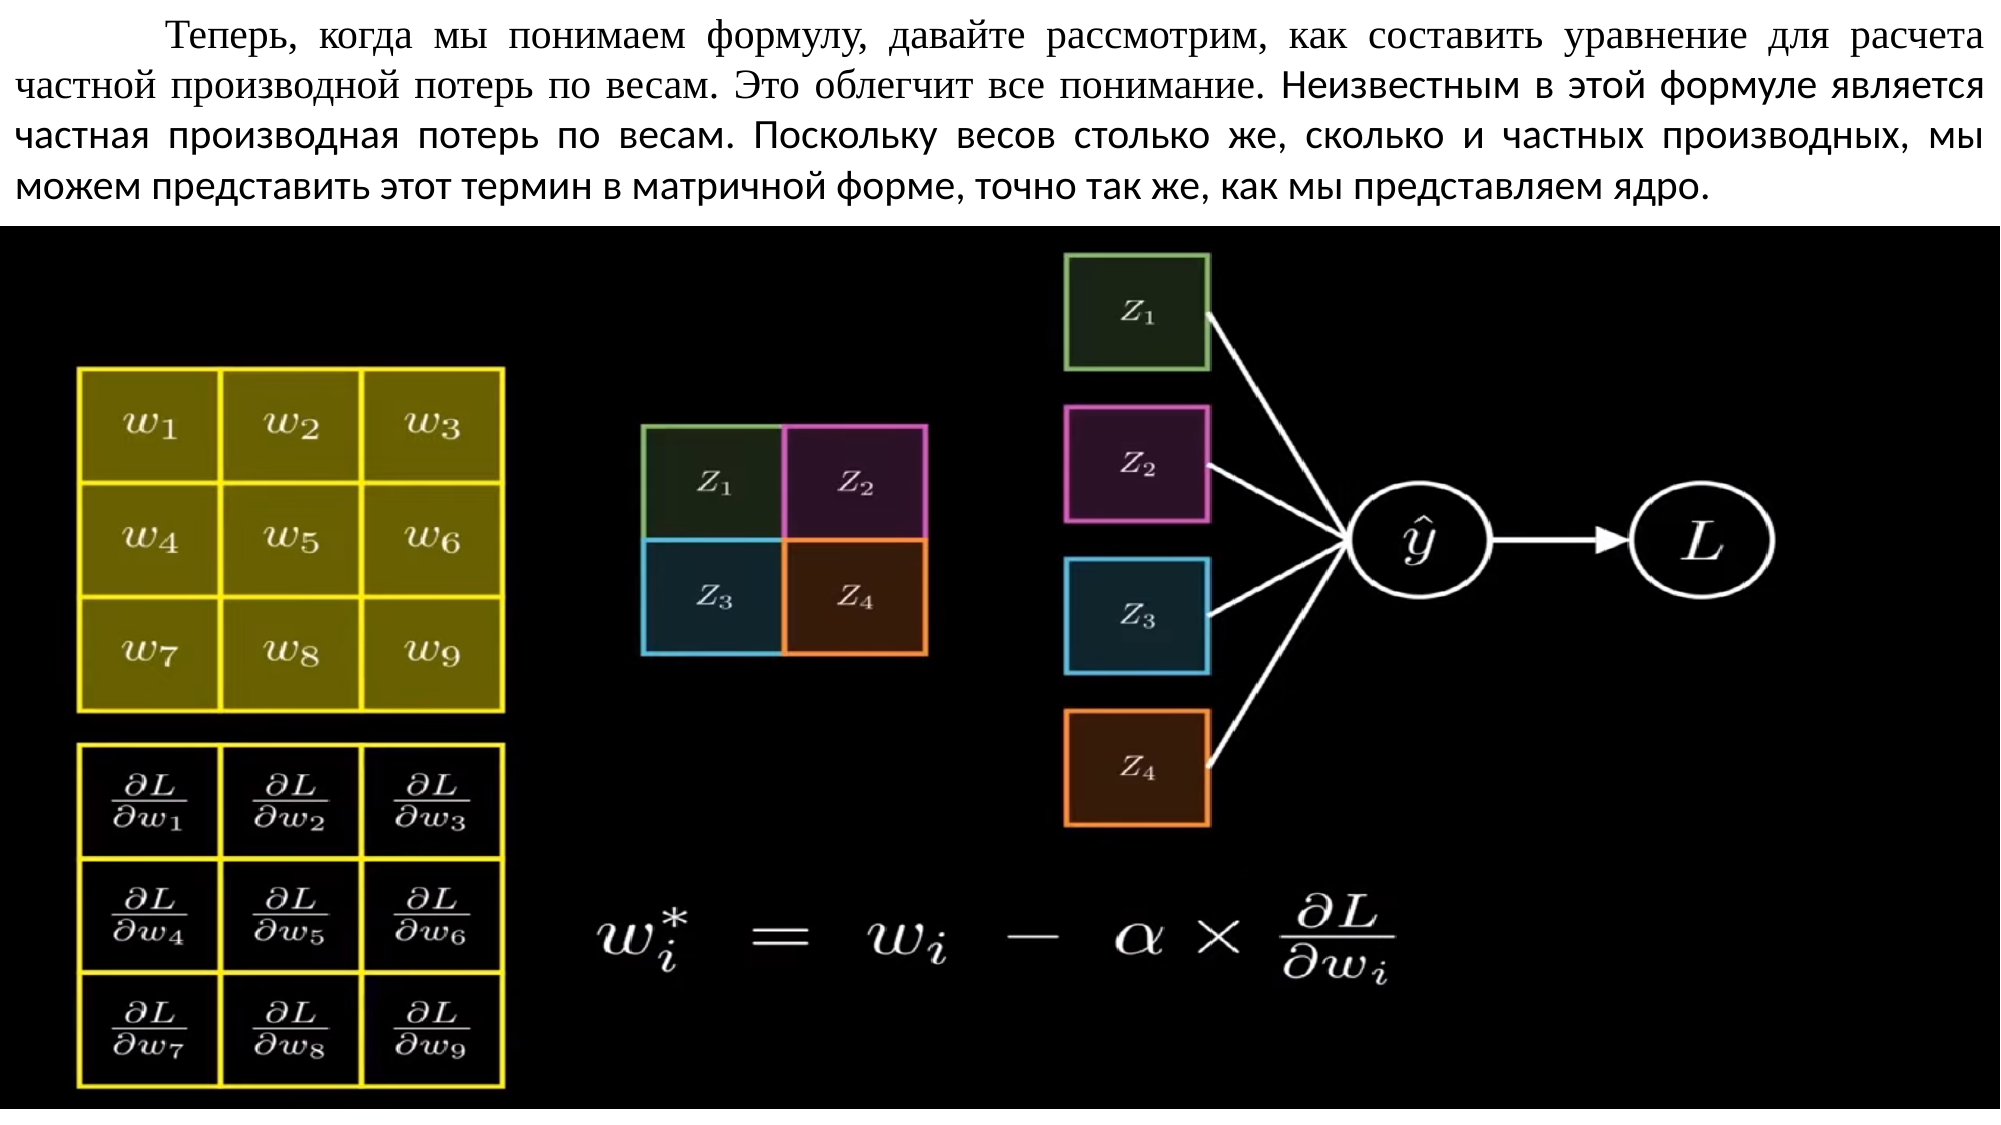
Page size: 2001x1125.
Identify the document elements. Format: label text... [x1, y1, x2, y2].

picture [0, 226, 2000, 1109]
text_box Теперь, когда мы понимаем формулу, давайте рассмотрим, как составить уравнение для расчета частной производной потерь по весам. Это облегчит все понимание. Неизвестным в этой формуле является частная производная потерь по весам. Поскольку весов столько же, сколько и частных производных, мы можем представить этот термин в матричной форме, точно так же, как мы представляем ядро. [0, 0, 2000, 215]
